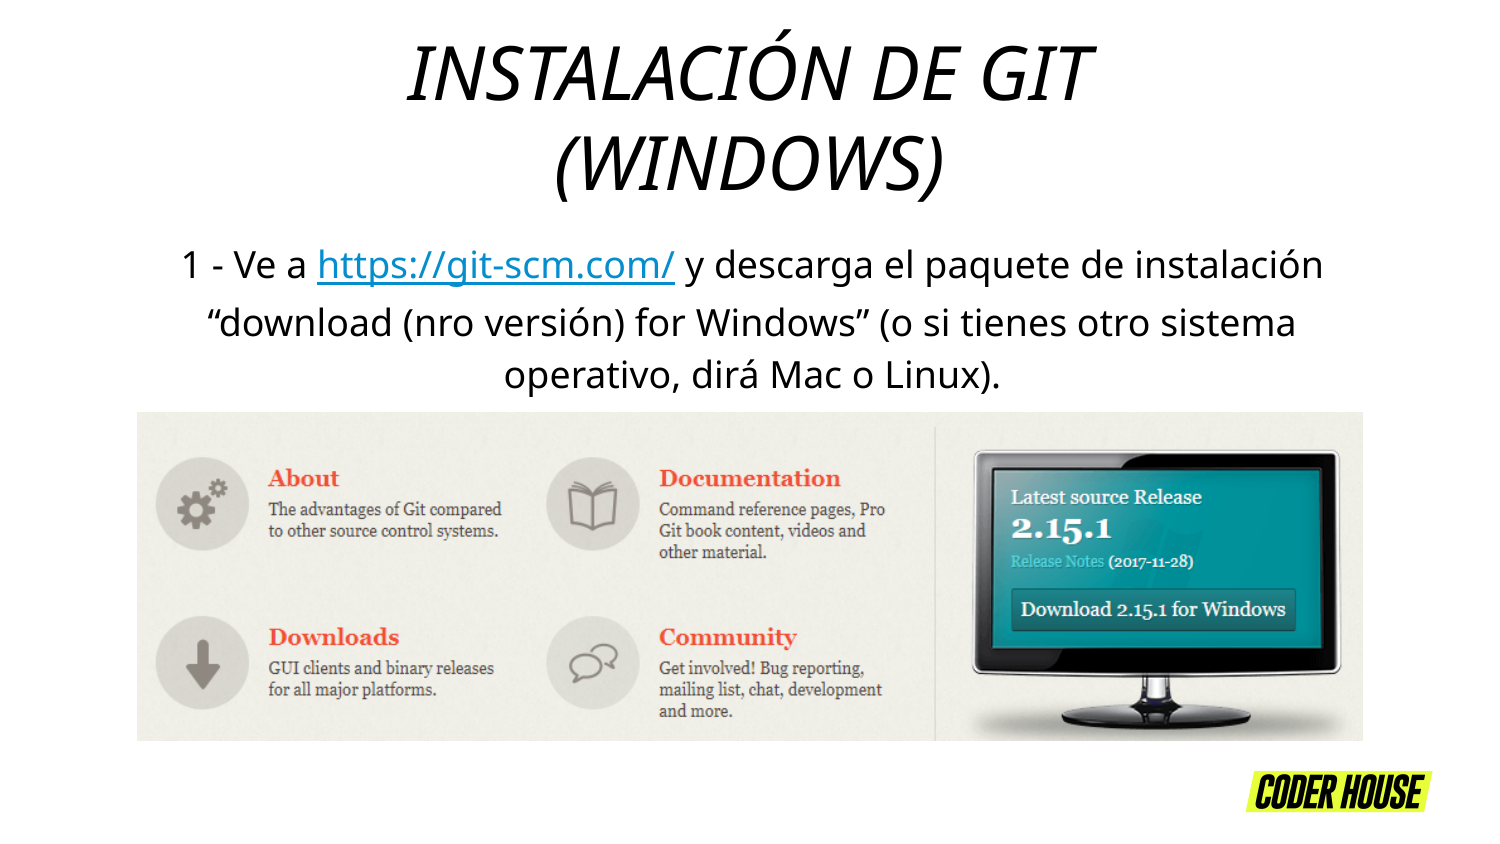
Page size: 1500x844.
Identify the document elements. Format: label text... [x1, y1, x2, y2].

picture [1241, 764, 1437, 819]
picture [137, 412, 1363, 741]
text_box 1 - Ve a https://git-scm.com/ y descarga el paquete de instalación “download (nro versión) for Windows” (o si tienes otro sistema operativo, dirá Mac o Linux). [140, 218, 1366, 334]
text_box INSTALACIÓN DE GIT (WINDOWS) [266, 34, 1234, 197]
